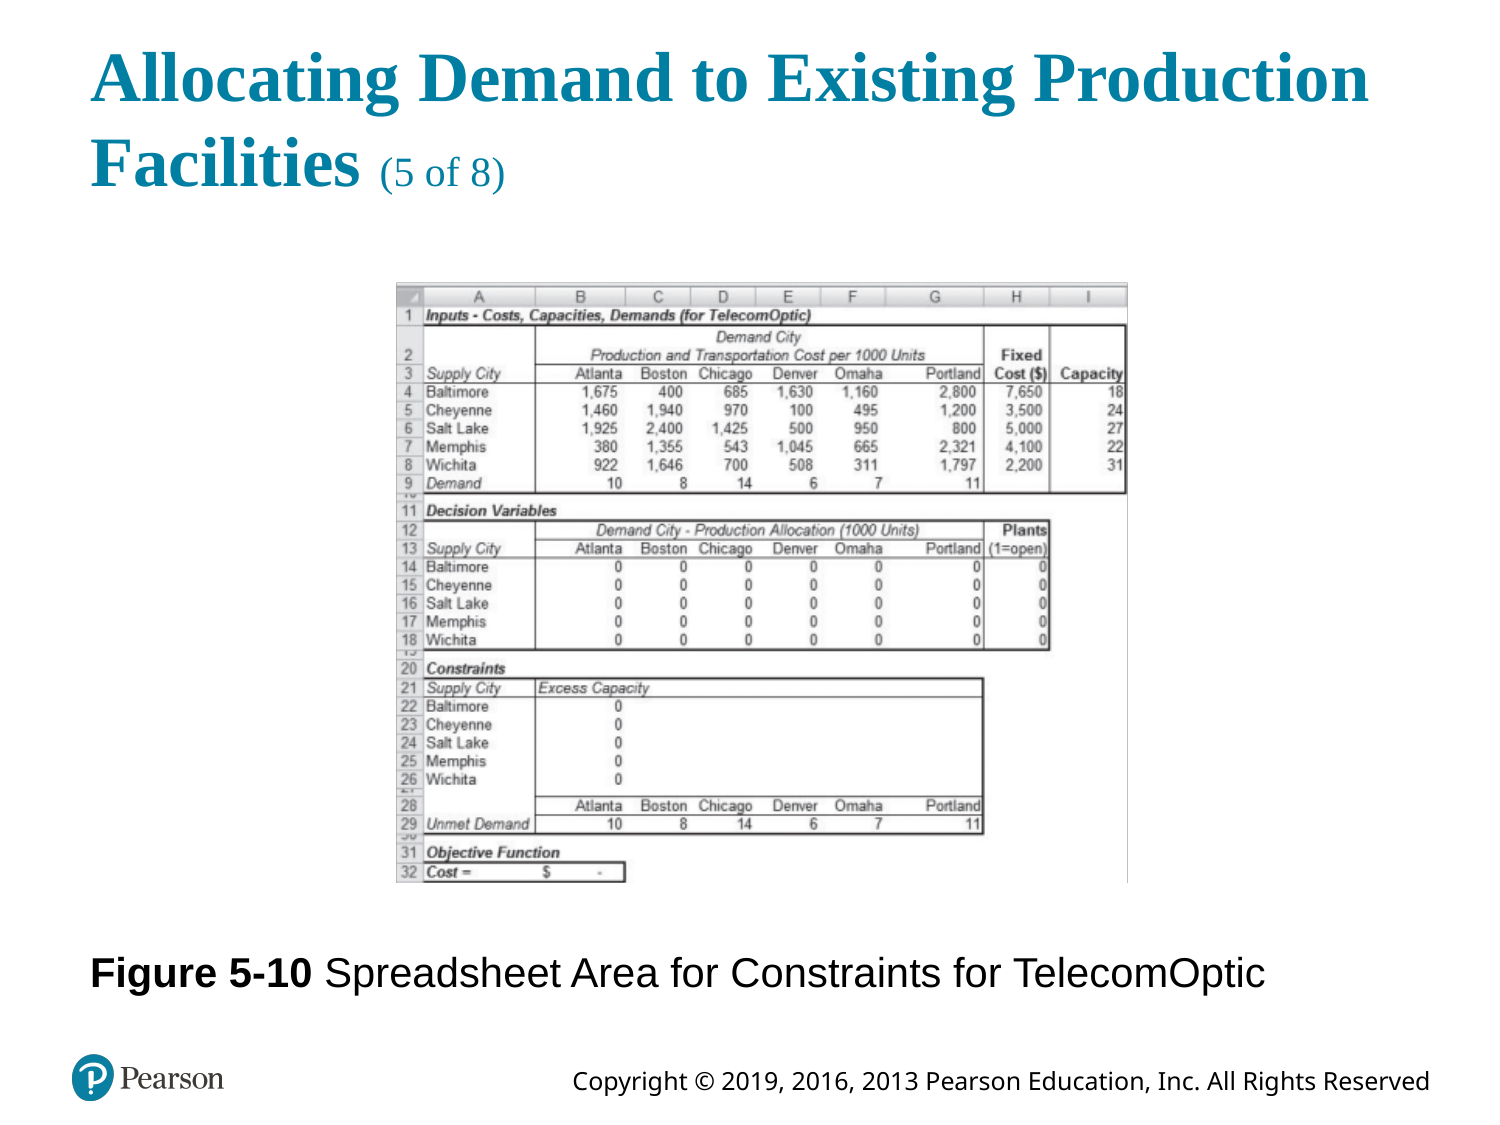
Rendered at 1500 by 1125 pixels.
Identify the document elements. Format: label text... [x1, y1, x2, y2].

title Allocating Demand to Existing Production Facilities (5 of 8) [75, 0, 1425, 216]
list Figure 5-10 Spreadsheet Area for Constraints for TelecomOptic [75, 930, 1425, 1005]
picture [80, 1063, 106, 1088]
picture [391, 280, 1131, 883]
picture [72, 1087, 83, 1101]
picture [72, 1054, 88, 1070]
picture [98, 1054, 224, 1101]
